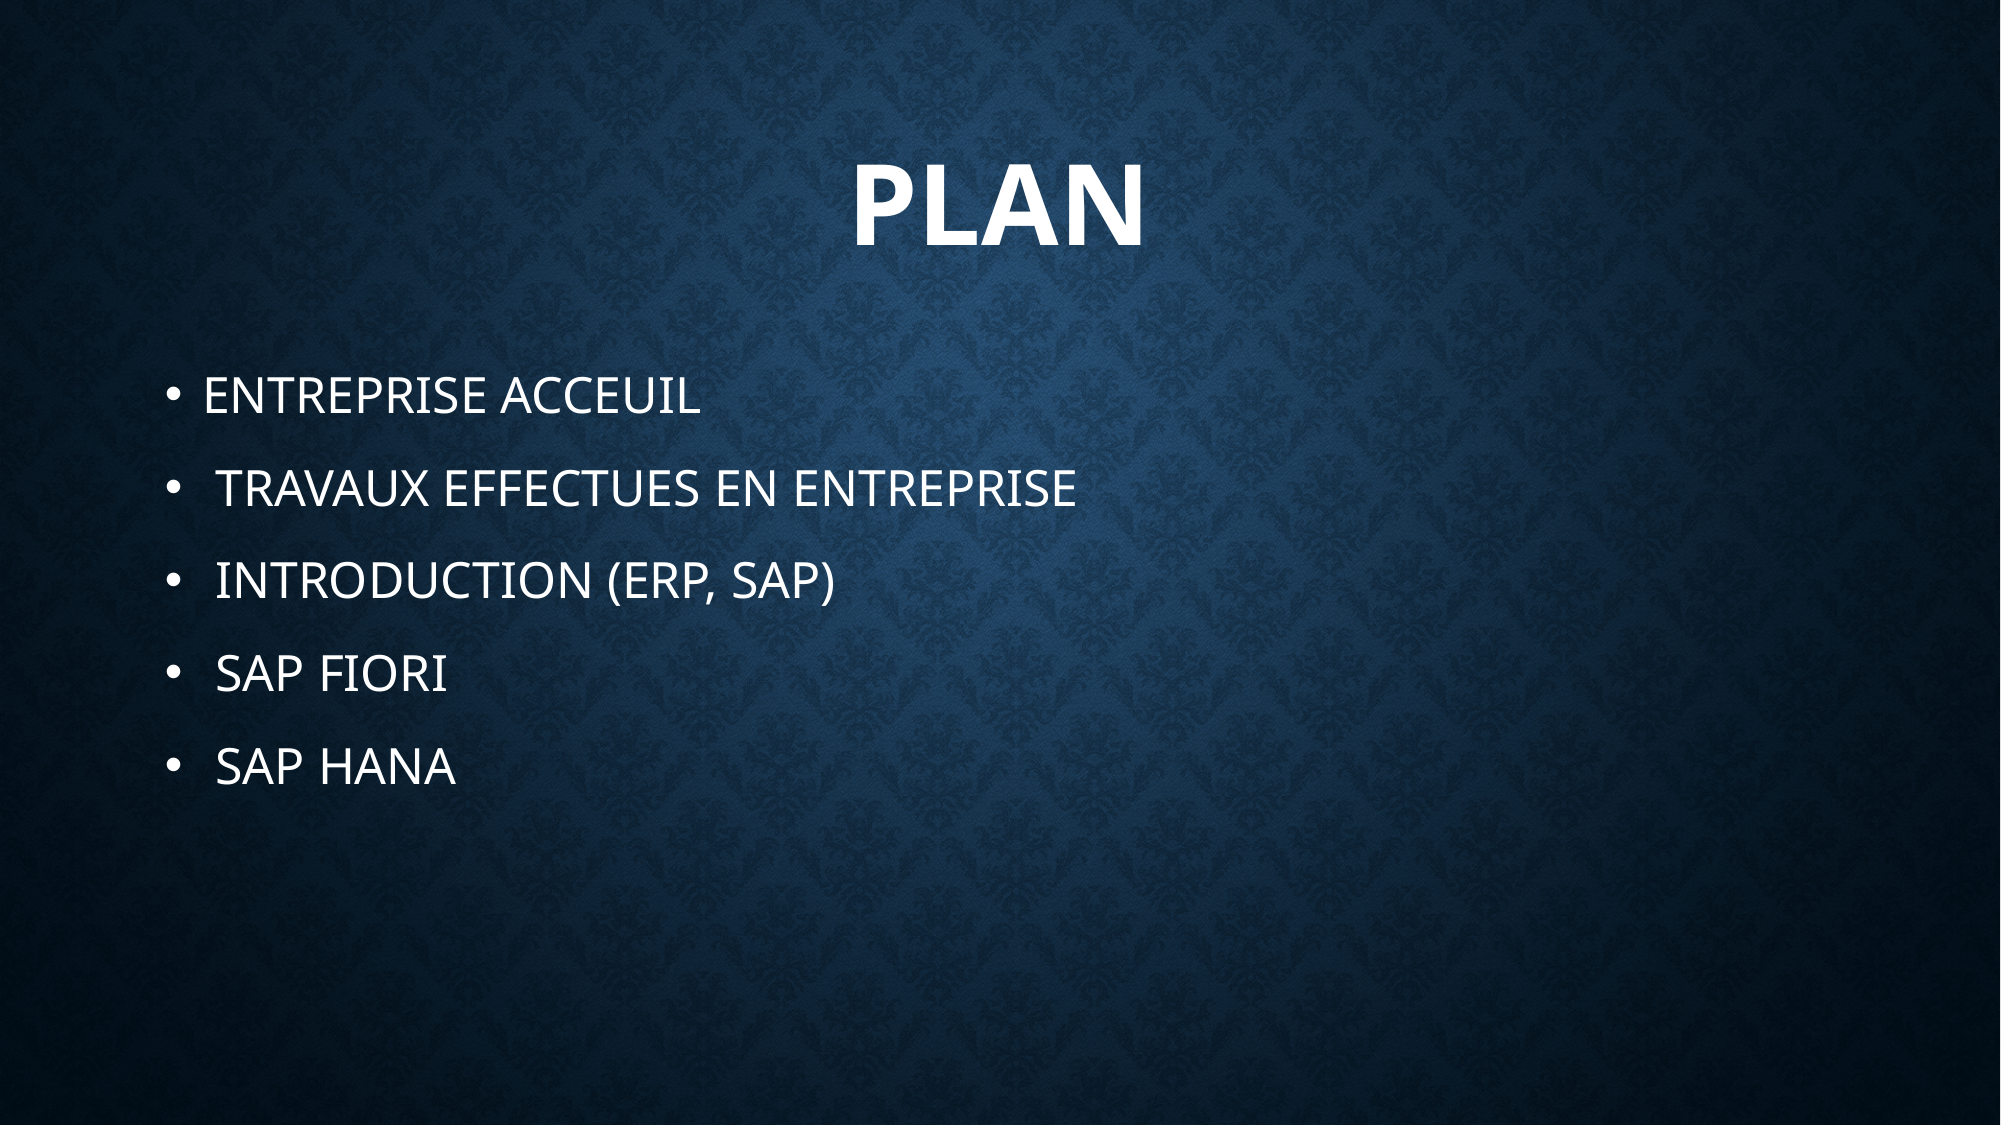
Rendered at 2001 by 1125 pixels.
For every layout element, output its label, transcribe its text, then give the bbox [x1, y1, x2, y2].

title PLAN [149, 99, 1849, 318]
picture [0, 0, 2001, 1125]
list ENTREPRISE ACCEUIL TRAVAUX EFFECTUES EN ENTREPRISE INTRODUCTION (ERP, SAP) SAP FIORI SAP HANA [149, 343, 1849, 950]
